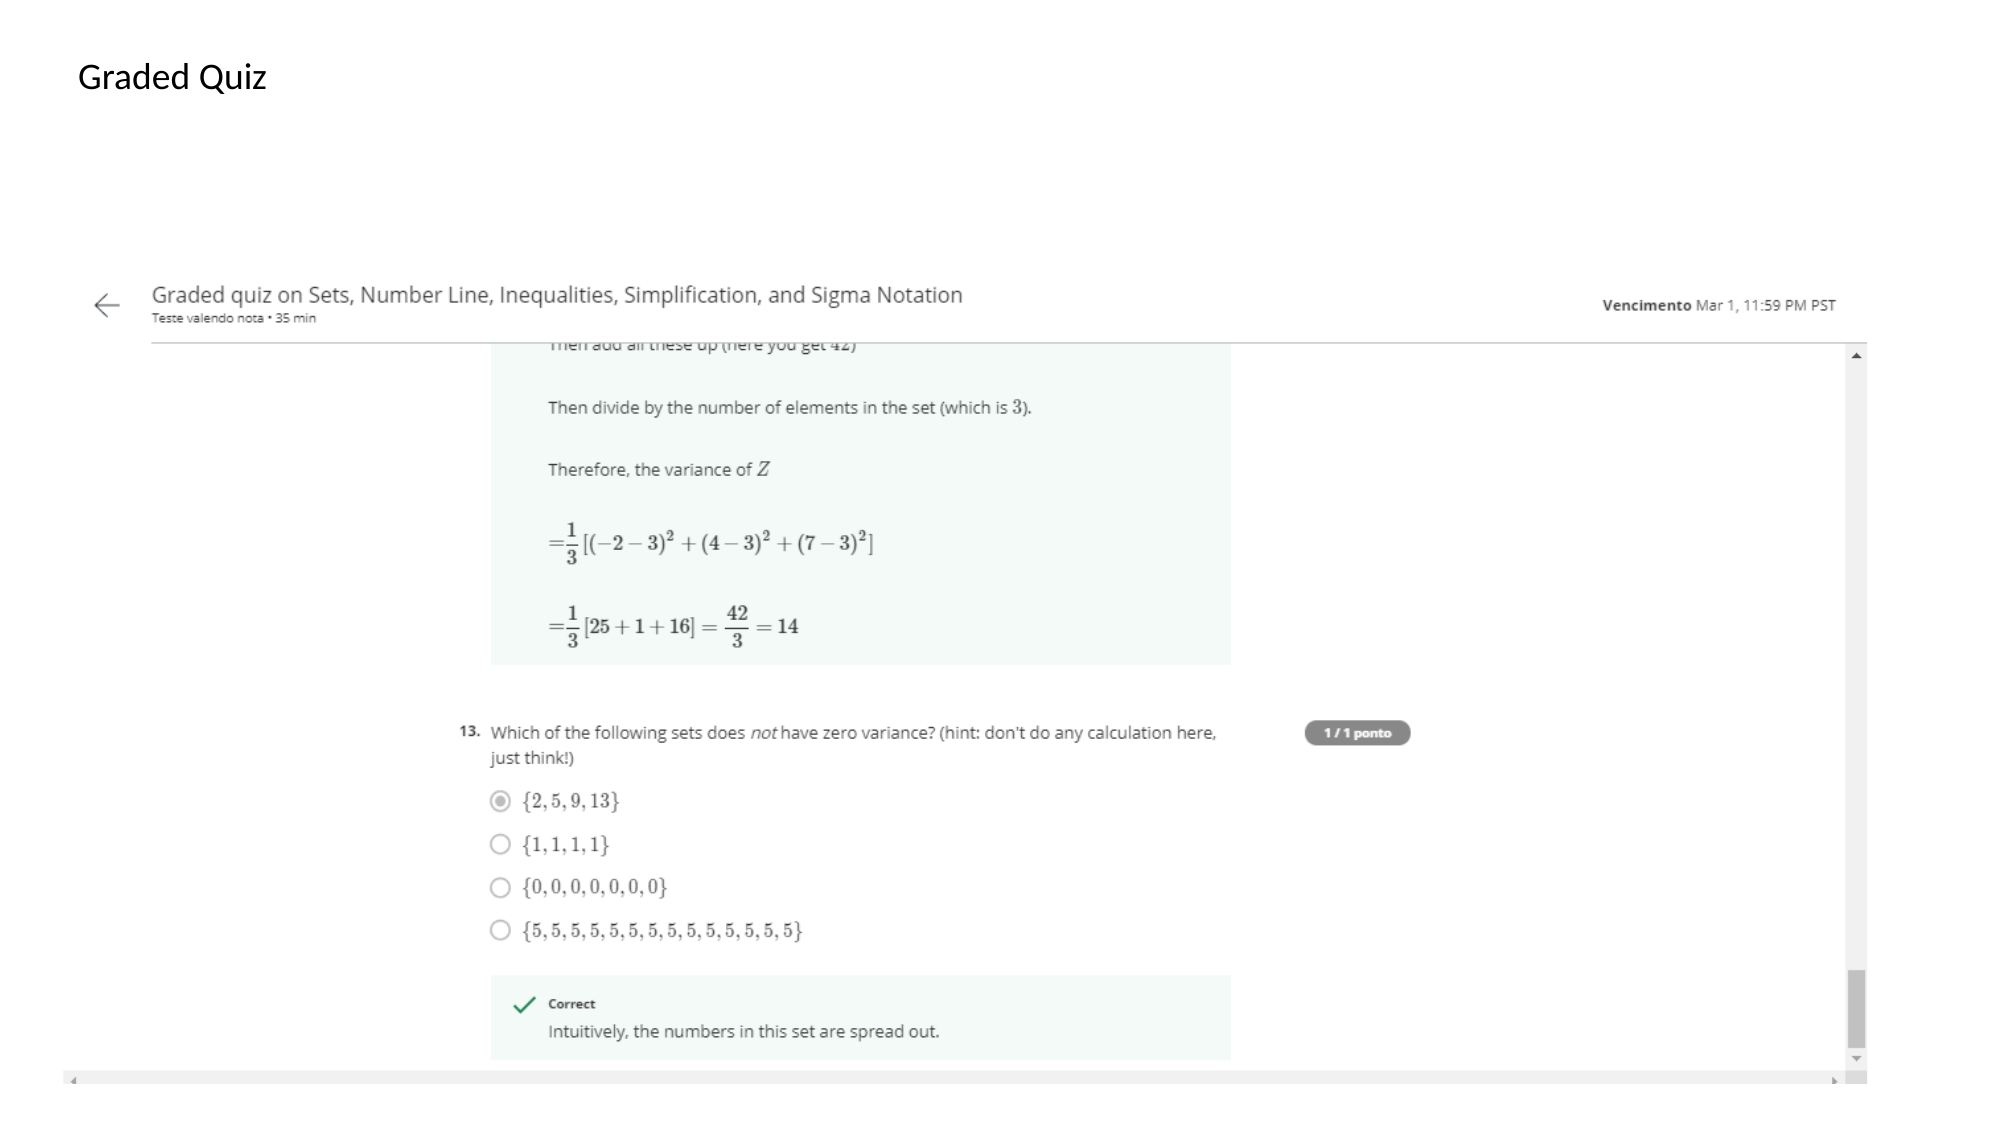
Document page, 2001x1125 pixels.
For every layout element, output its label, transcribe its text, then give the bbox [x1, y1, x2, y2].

picture [63, 270, 1868, 1084]
text_box Graded Quiz [63, 44, 1135, 104]
